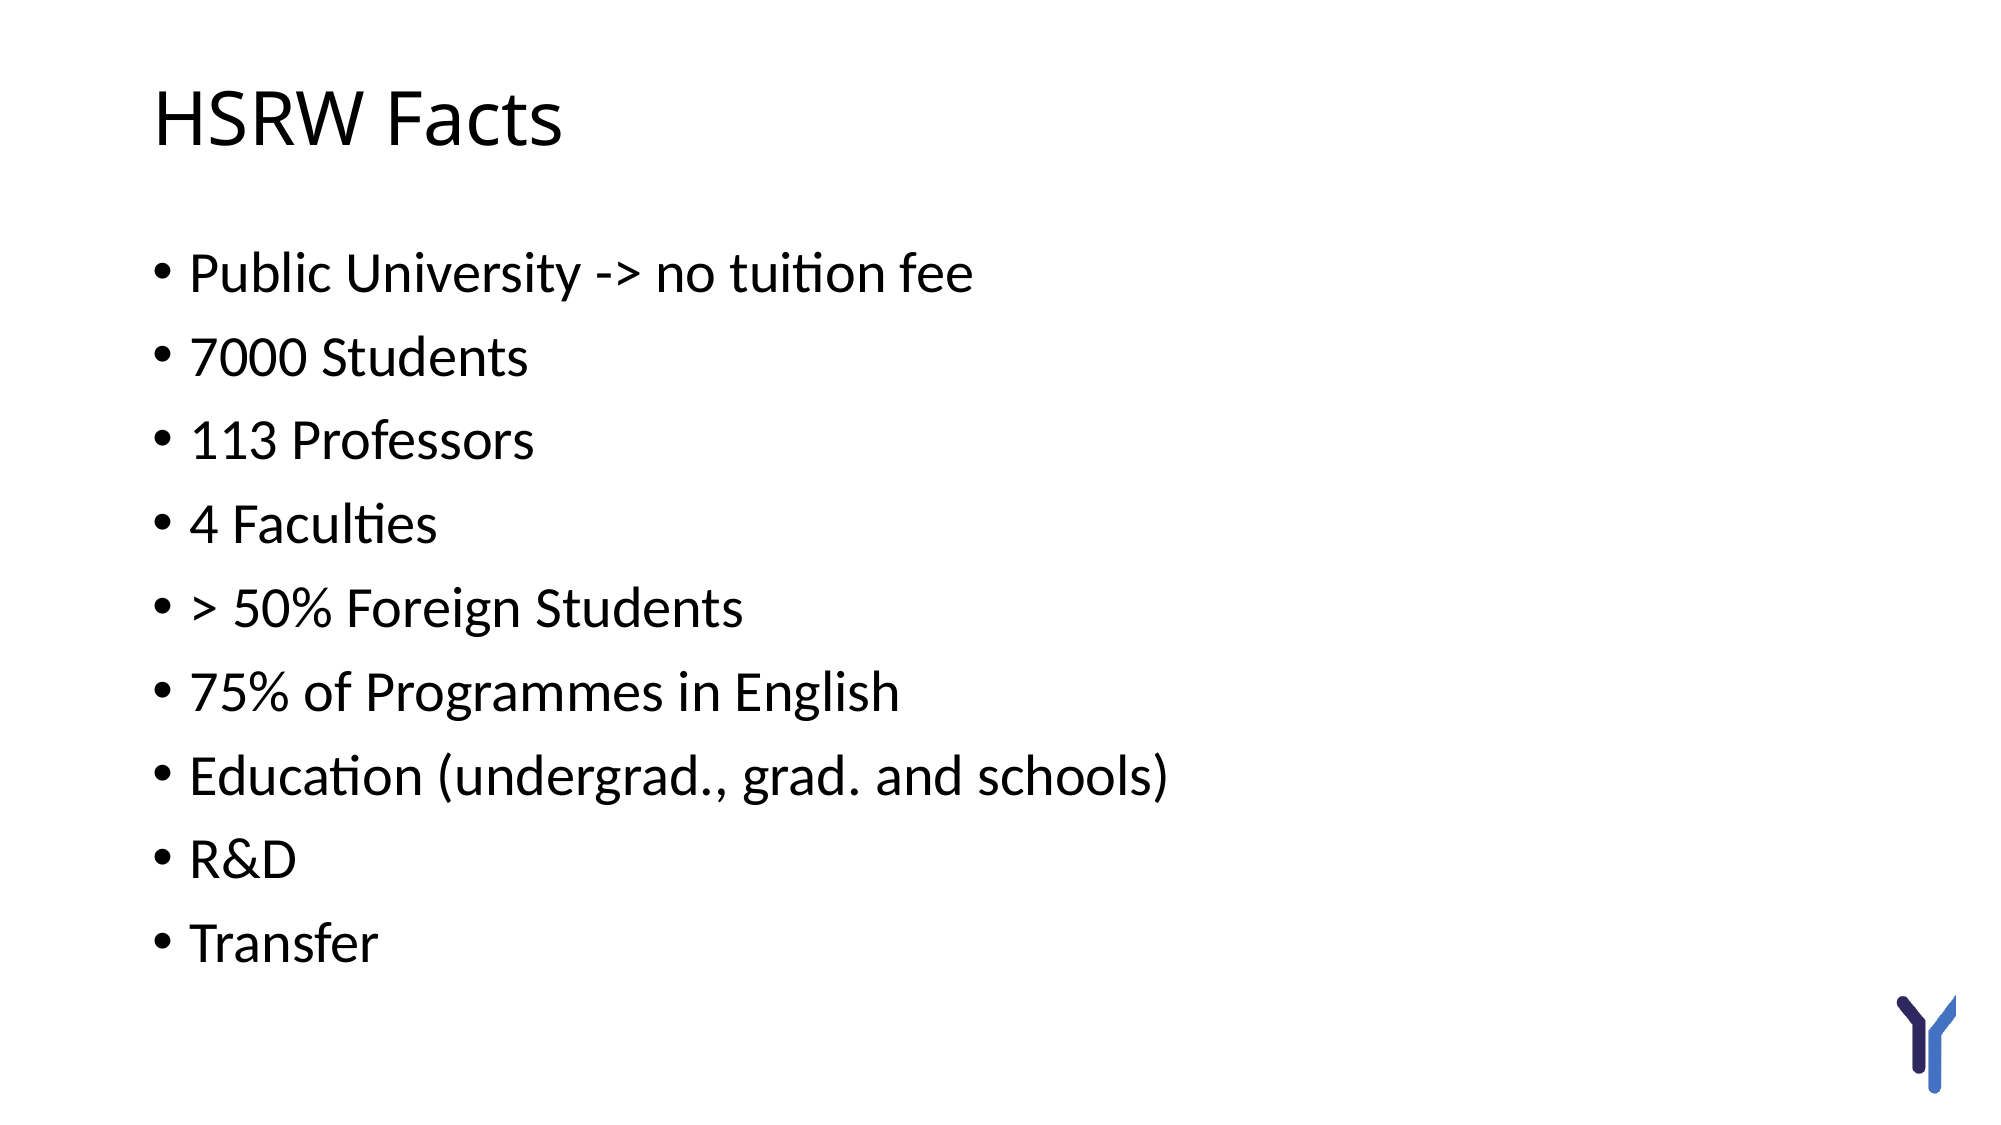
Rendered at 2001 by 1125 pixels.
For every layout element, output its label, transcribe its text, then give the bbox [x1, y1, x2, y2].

picture [1868, 986, 1985, 1102]
title HSRW Facts [137, 32, 1863, 209]
list Public University -> no tuition fee 7000 Students 113 Professors 4 Faculties > 50% Foreign Students 75% of Programmes in English Education (undergrad., grad. and schools) R&D Transfer [137, 234, 1863, 1014]
